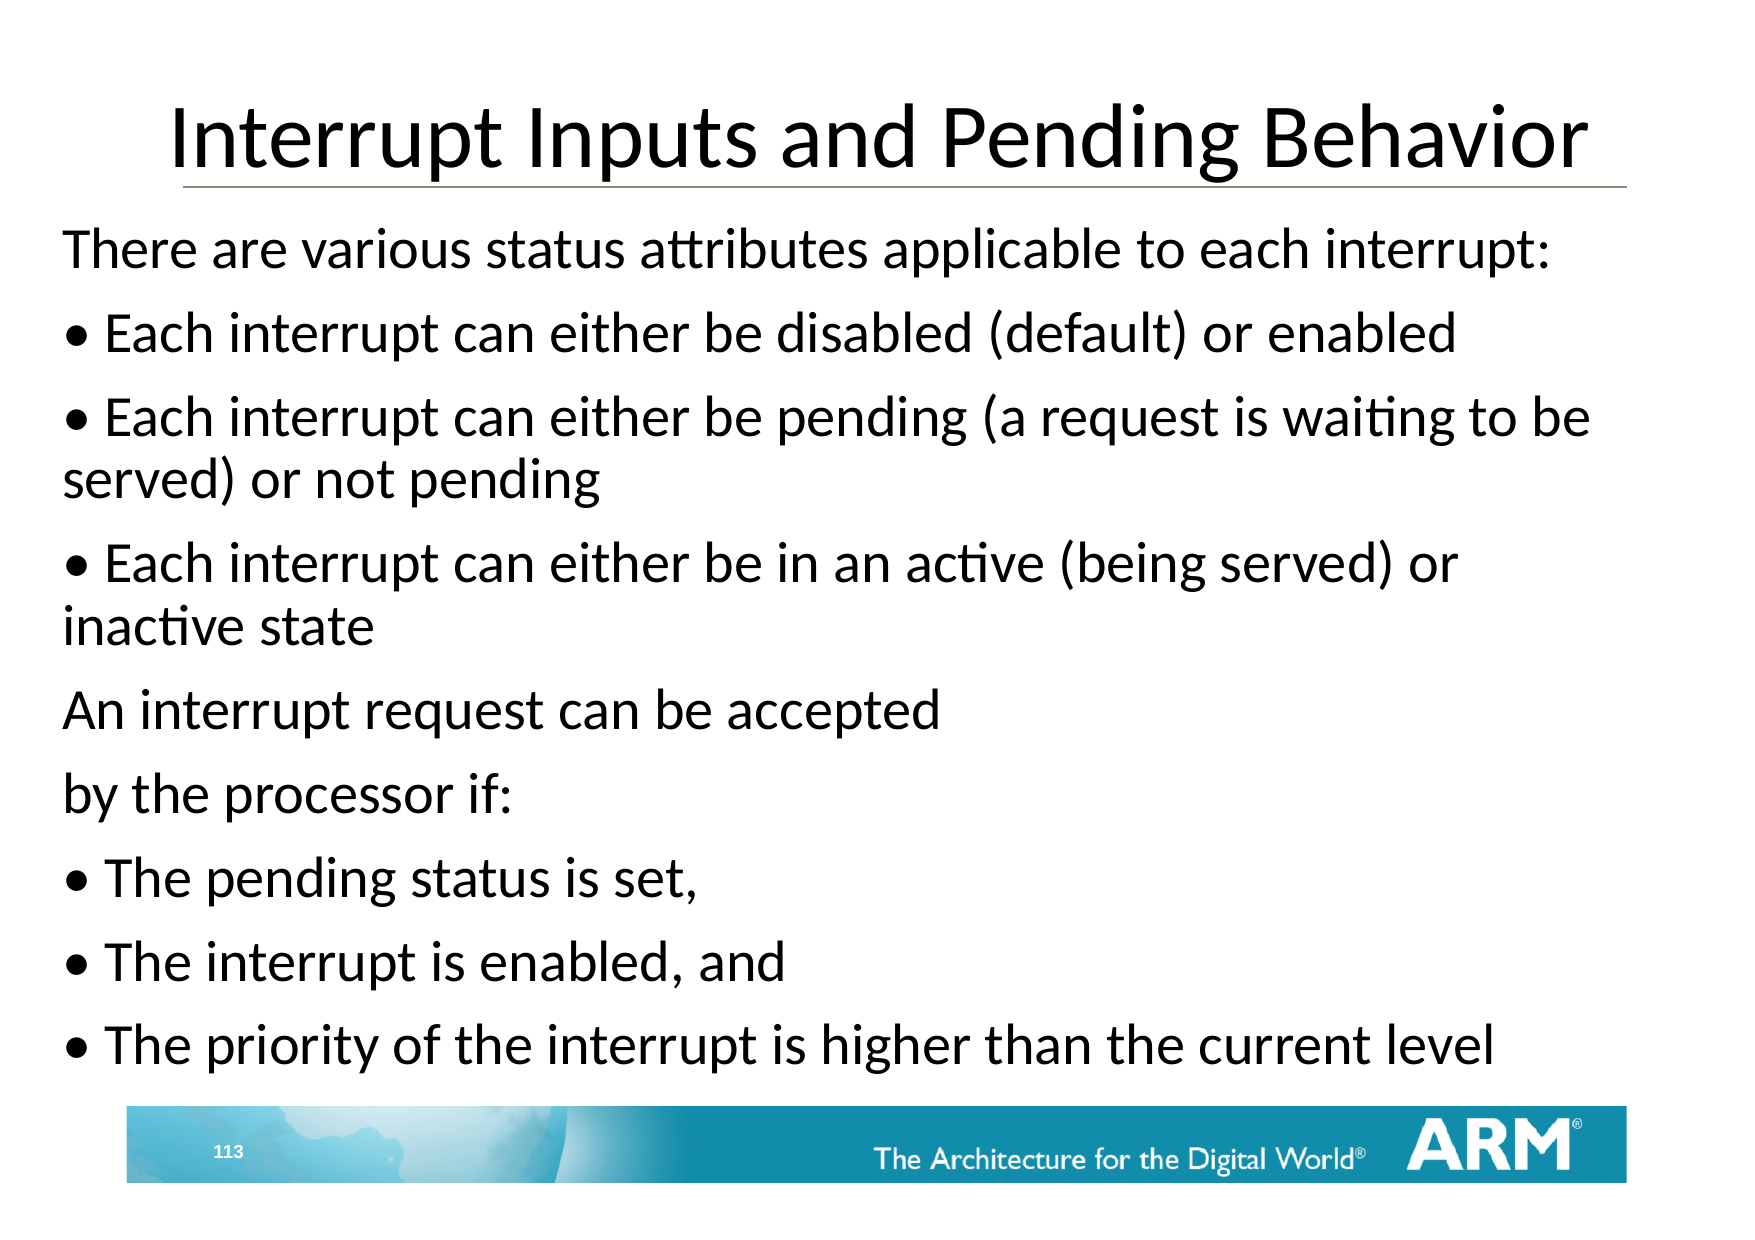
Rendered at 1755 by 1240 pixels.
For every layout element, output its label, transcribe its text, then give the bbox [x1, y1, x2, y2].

slide_number 113 [198, 1139, 287, 1187]
list There are various status attributes applicable to each interrupt: • Each interrupt can either be disabled (default) or enabled • Each interrupt can either be pending (a request is waiting to be served) or not pending • Each interrupt can either be in an active (being served) or inactive state An interrupt request can be accepted by the processor if: • The pending status is set, • The interrupt is enabled, and • The priority of the interrupt is higher than the current level [62, 218, 1615, 492]
picture [126, 1106, 1627, 1183]
title Interrupt Inputs and Pending Behavior [168, 88, 1664, 180]
